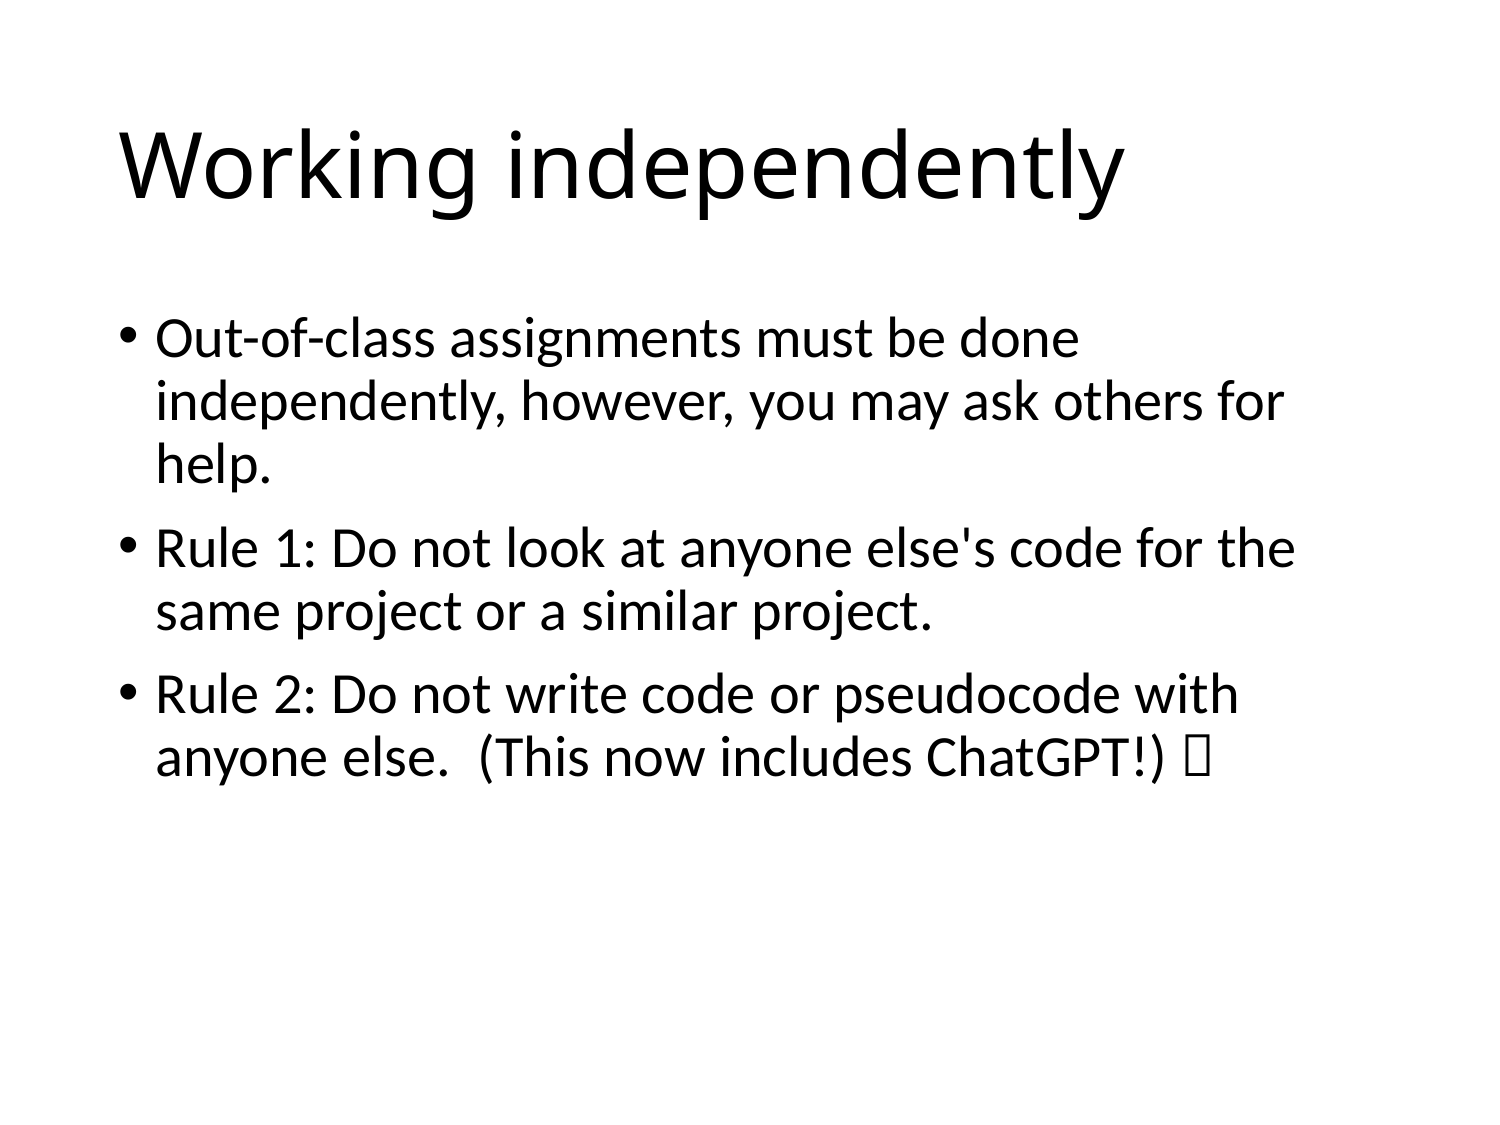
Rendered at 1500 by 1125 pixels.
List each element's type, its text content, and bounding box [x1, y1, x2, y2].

list Out-of-class assignments must be done independently, however, you may ask others for help. Rule 1: Do not look at anyone else's code for the same project or a similar project. Rule 2: Do not write code or pseudocode with anyone else. (This now includes ChatGPT!)  [103, 299, 1397, 1014]
title Working independently [103, 59, 1397, 278]
